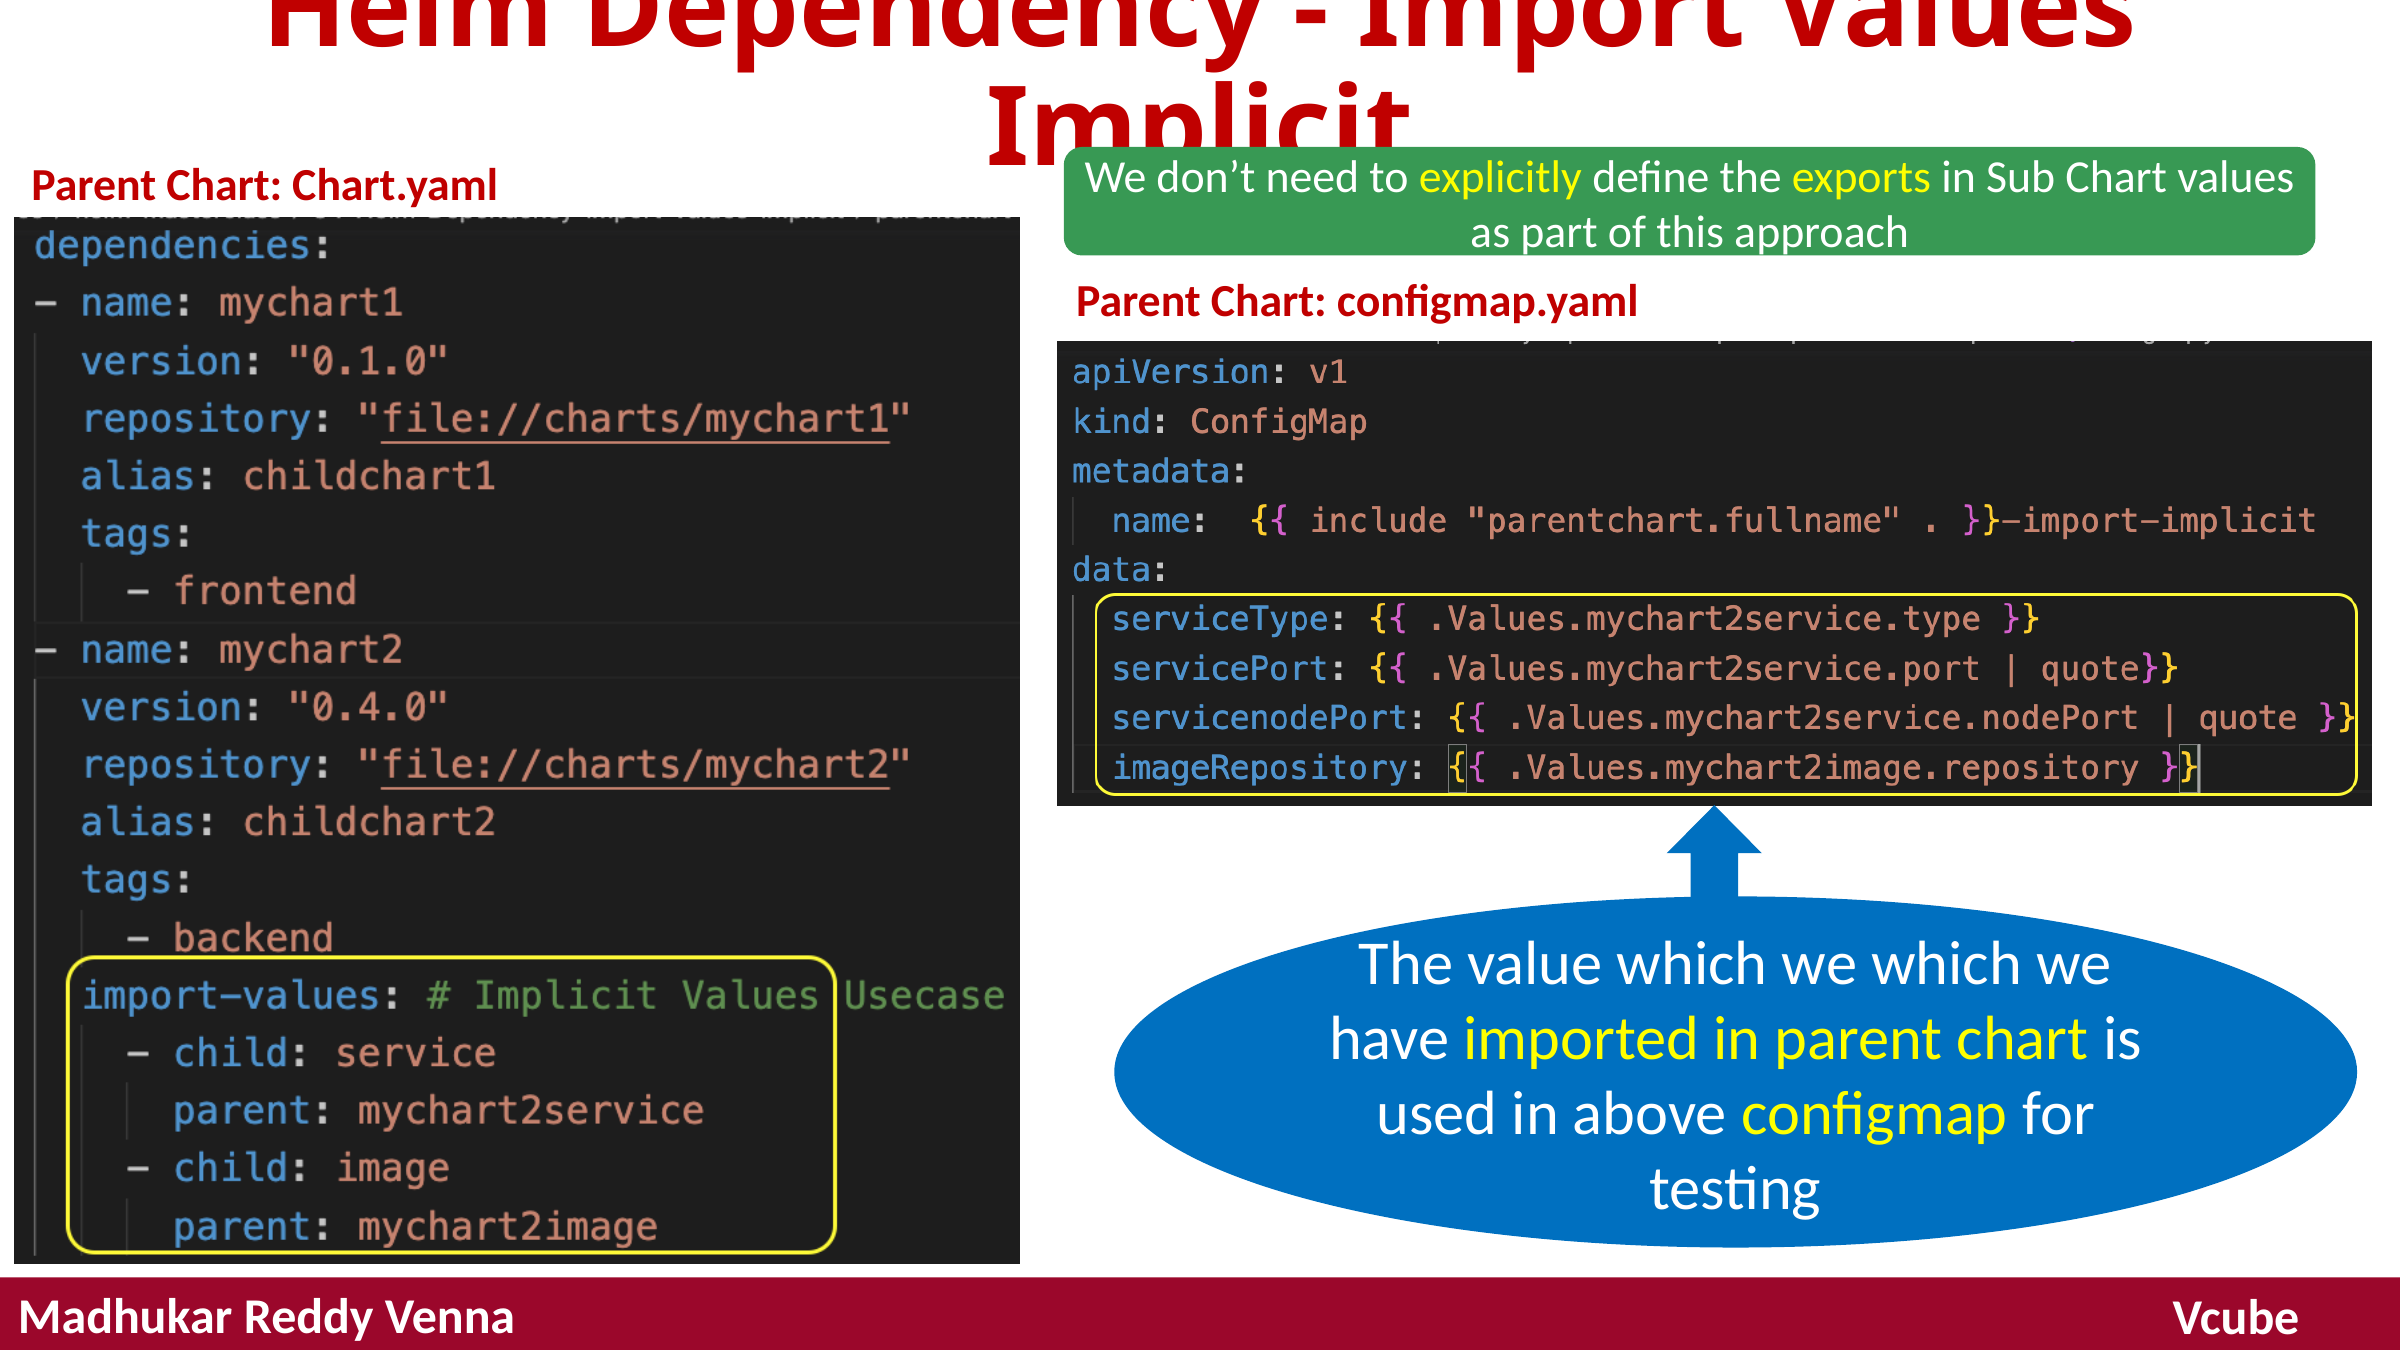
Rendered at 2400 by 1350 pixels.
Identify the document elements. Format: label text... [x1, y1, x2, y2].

text_box [1664, 806, 1764, 901]
footer Madhukar Reddy Venna [0, 1278, 543, 1350]
picture [13, 217, 1020, 1264]
text_box We don’t need to explicitly define the exports in Sub Chart values as part of this approach [1061, 144, 2318, 258]
title Helm Dependency - Import Values Implicit [165, 0, 2235, 168]
text_box The value which we which we have imported in parent chart is used in above configmap for testing [1112, 894, 2360, 1250]
text_box Parent Chart: configmap.yaml [1061, 263, 1654, 328]
text_box Parent Chart: Chart.yaml [16, 146, 514, 205]
picture [1056, 341, 2372, 806]
